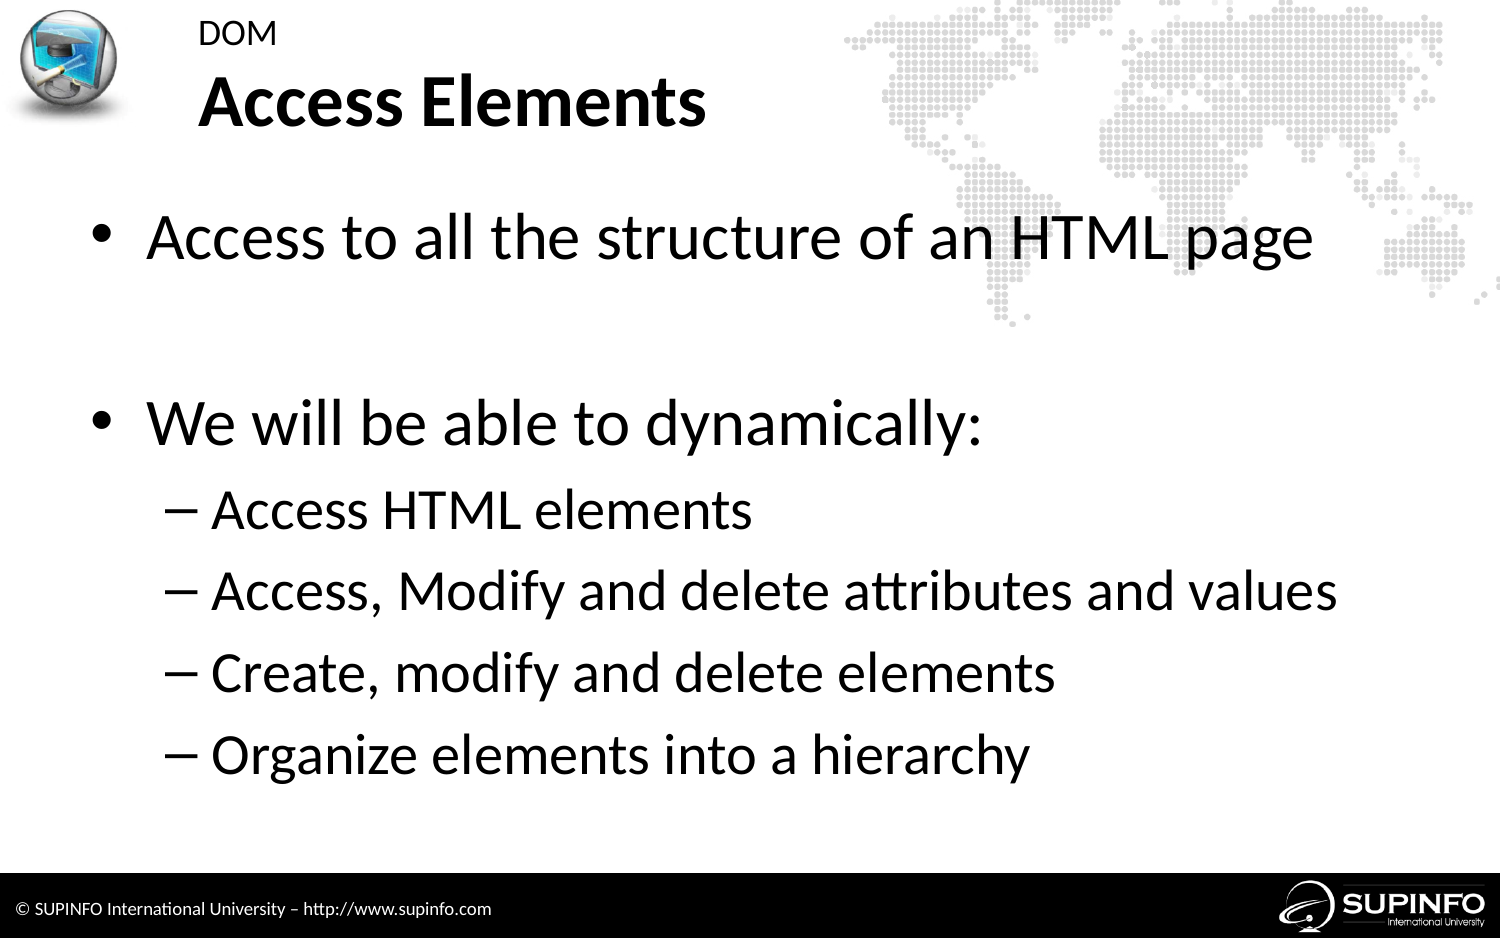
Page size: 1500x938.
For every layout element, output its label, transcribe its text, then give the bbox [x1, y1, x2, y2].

picture [0, 7, 136, 127]
list Access to all the structure of an HTML page We will be able to dynamically: Access HTML elements Access, Modify and delete attributes and values Create, modify and delete elements Organize elements into a hierarchy [74, 184, 1460, 880]
picture [844, 0, 1500, 327]
picture [1269, 870, 1494, 938]
title Access Elements [182, 56, 1459, 139]
list DOM [182, 0, 1460, 56]
